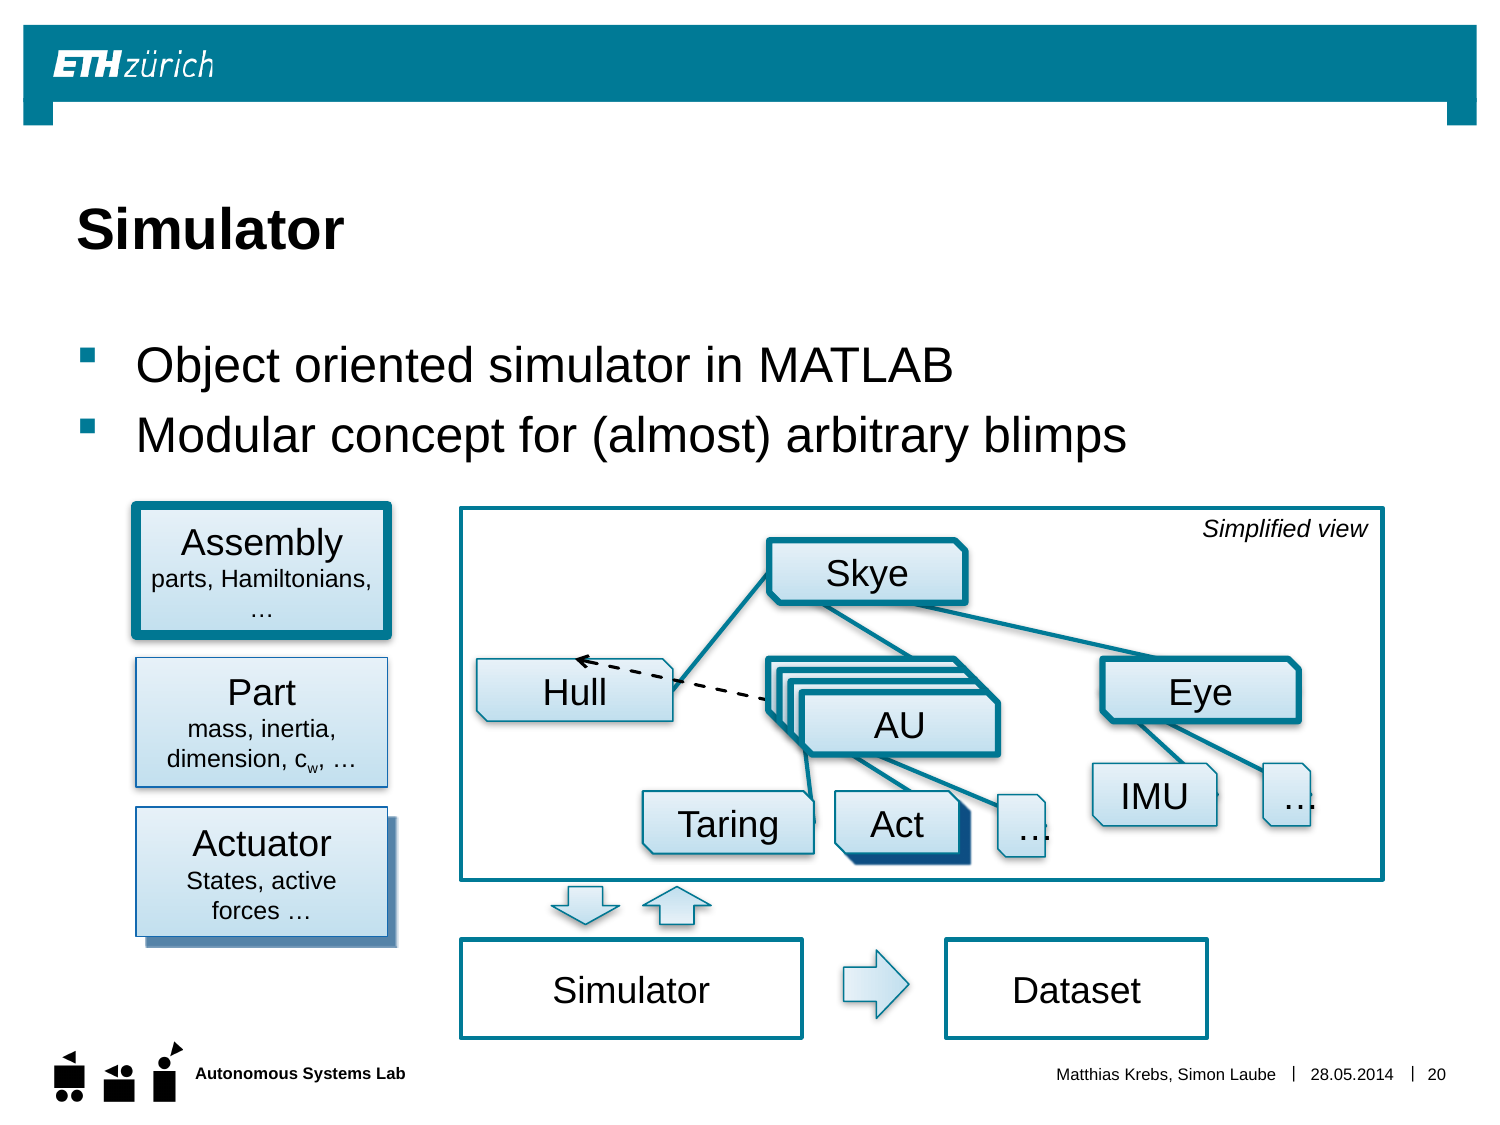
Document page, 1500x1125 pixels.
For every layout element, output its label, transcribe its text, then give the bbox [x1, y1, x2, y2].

text_box Part mass, inertia, dimension, cw, … [135, 657, 388, 788]
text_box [867, 602, 1201, 660]
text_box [1092, 658, 1311, 826]
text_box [574, 602, 864, 660]
text_box Assembly parts, Hamiltonians, … [135, 505, 388, 636]
footer Matthias Krebs, Simon Laube [750, 1034, 1277, 1112]
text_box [551, 886, 712, 925]
title Simulator [53, 101, 1447, 262]
text_box [842, 949, 910, 1020]
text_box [642, 658, 1046, 858]
slide_number 20 [1415, 1034, 1459, 1112]
text_box Simplified view [1076, 505, 1383, 551]
text_box Hull [475, 658, 637, 722]
text_box Actuator States, active forces … [135, 806, 388, 937]
text_box Skye [768, 539, 967, 601]
text_box [459, 506, 1385, 882]
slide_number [1302, 1034, 1403, 1112]
text_box Simulator [459, 937, 804, 1040]
list Object oriented simulator in Matlab Modular concept for (almost) arbitrary blimps [53, 332, 1447, 1023]
text_box Dataset [944, 937, 1209, 1040]
